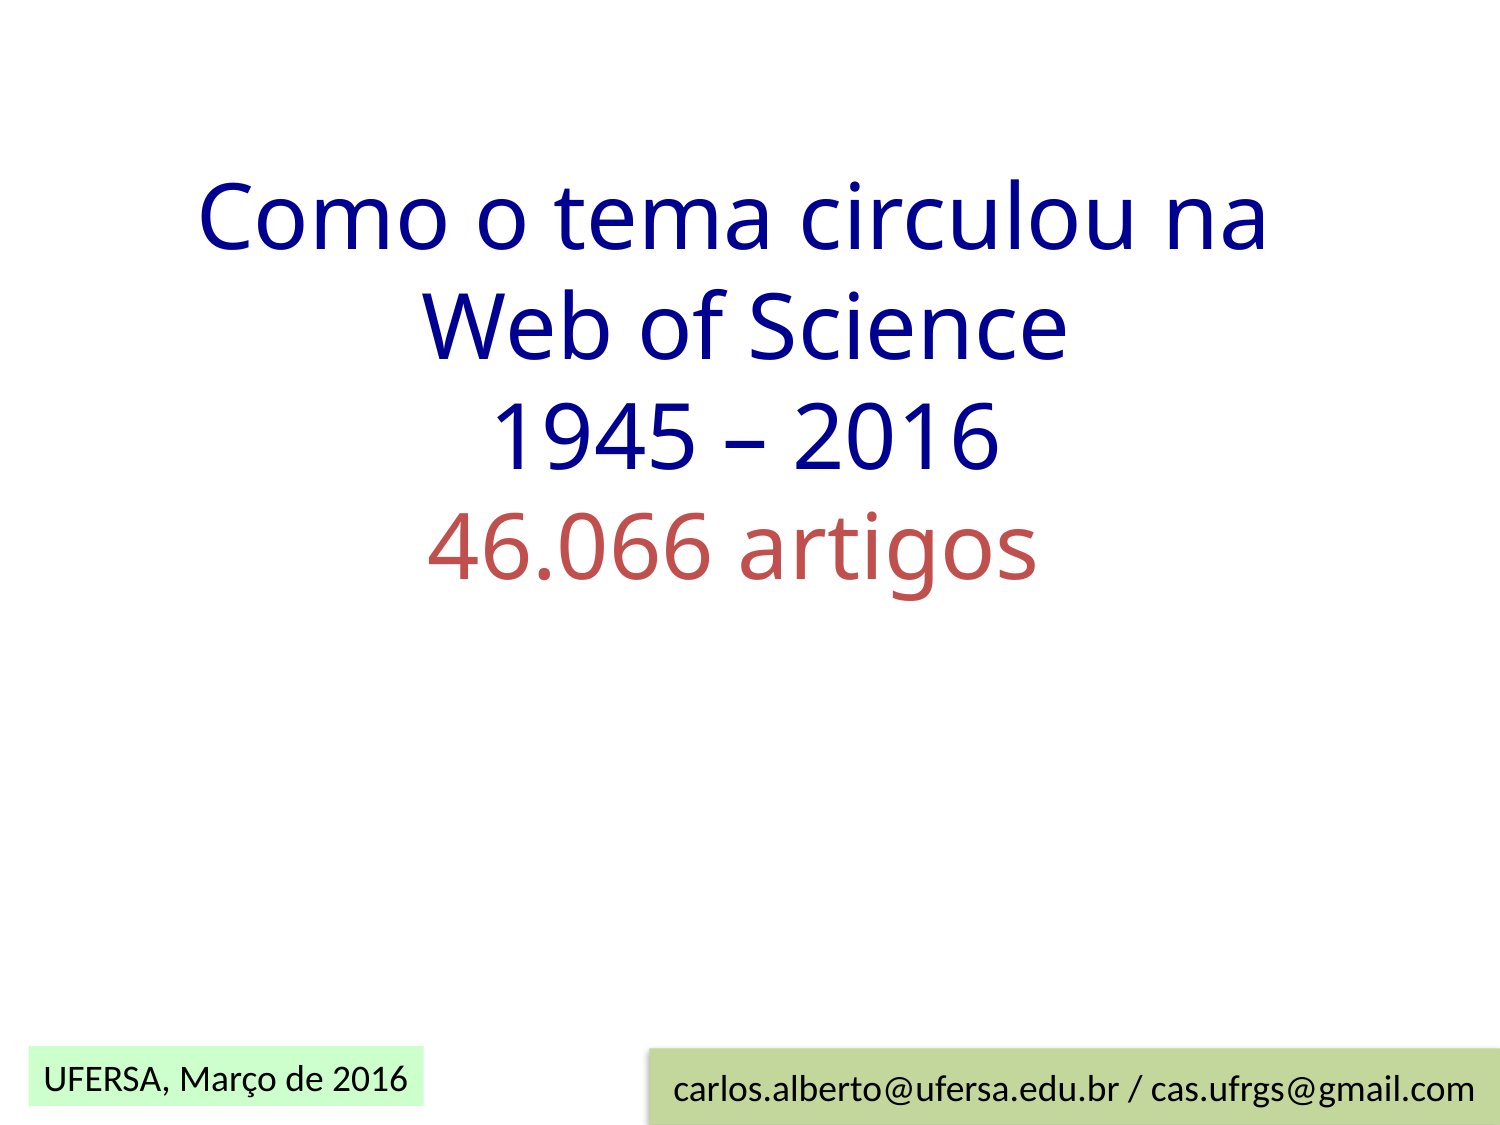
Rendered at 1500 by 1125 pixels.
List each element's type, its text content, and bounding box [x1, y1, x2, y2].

text_box carlos.alberto@ufersa.edu.br / cas.ufrgs@gmail.com [649, 1048, 1500, 1125]
text_box Como o tema circulou na Web of Science 1945 – 2016 46.066 artigos [0, 150, 1496, 605]
